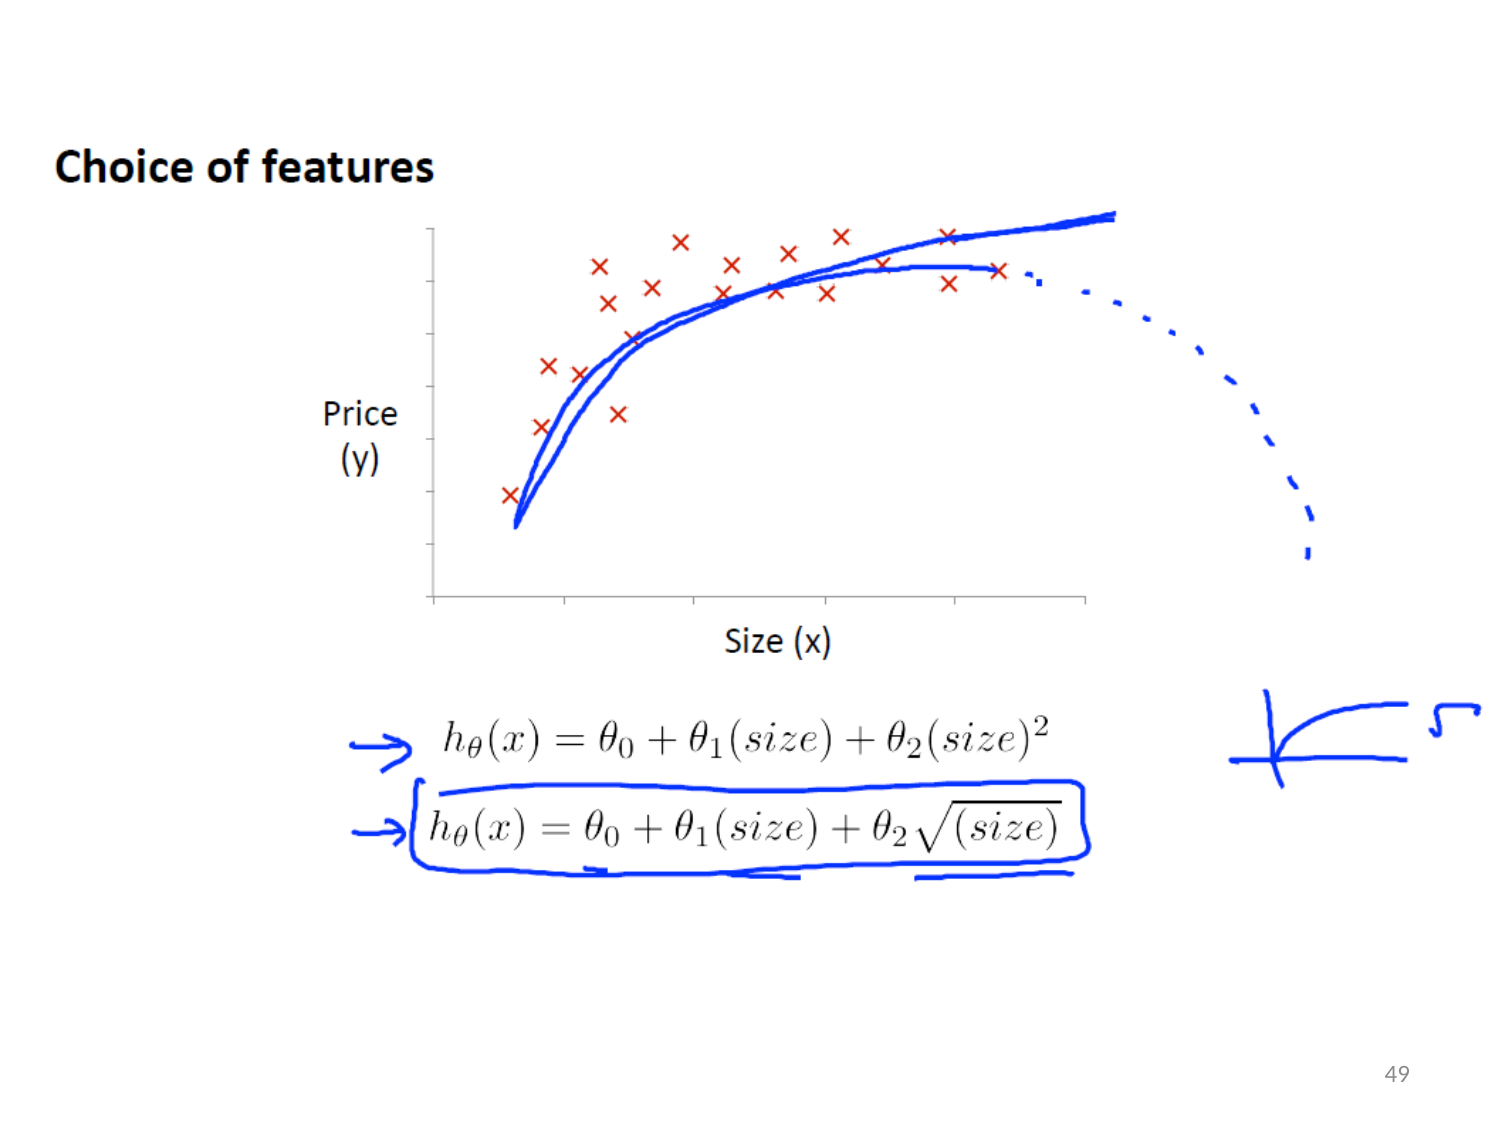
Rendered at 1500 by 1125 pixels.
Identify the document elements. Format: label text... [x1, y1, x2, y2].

picture [23, 133, 1488, 913]
slide_number 49 [1074, 1042, 1425, 1103]
